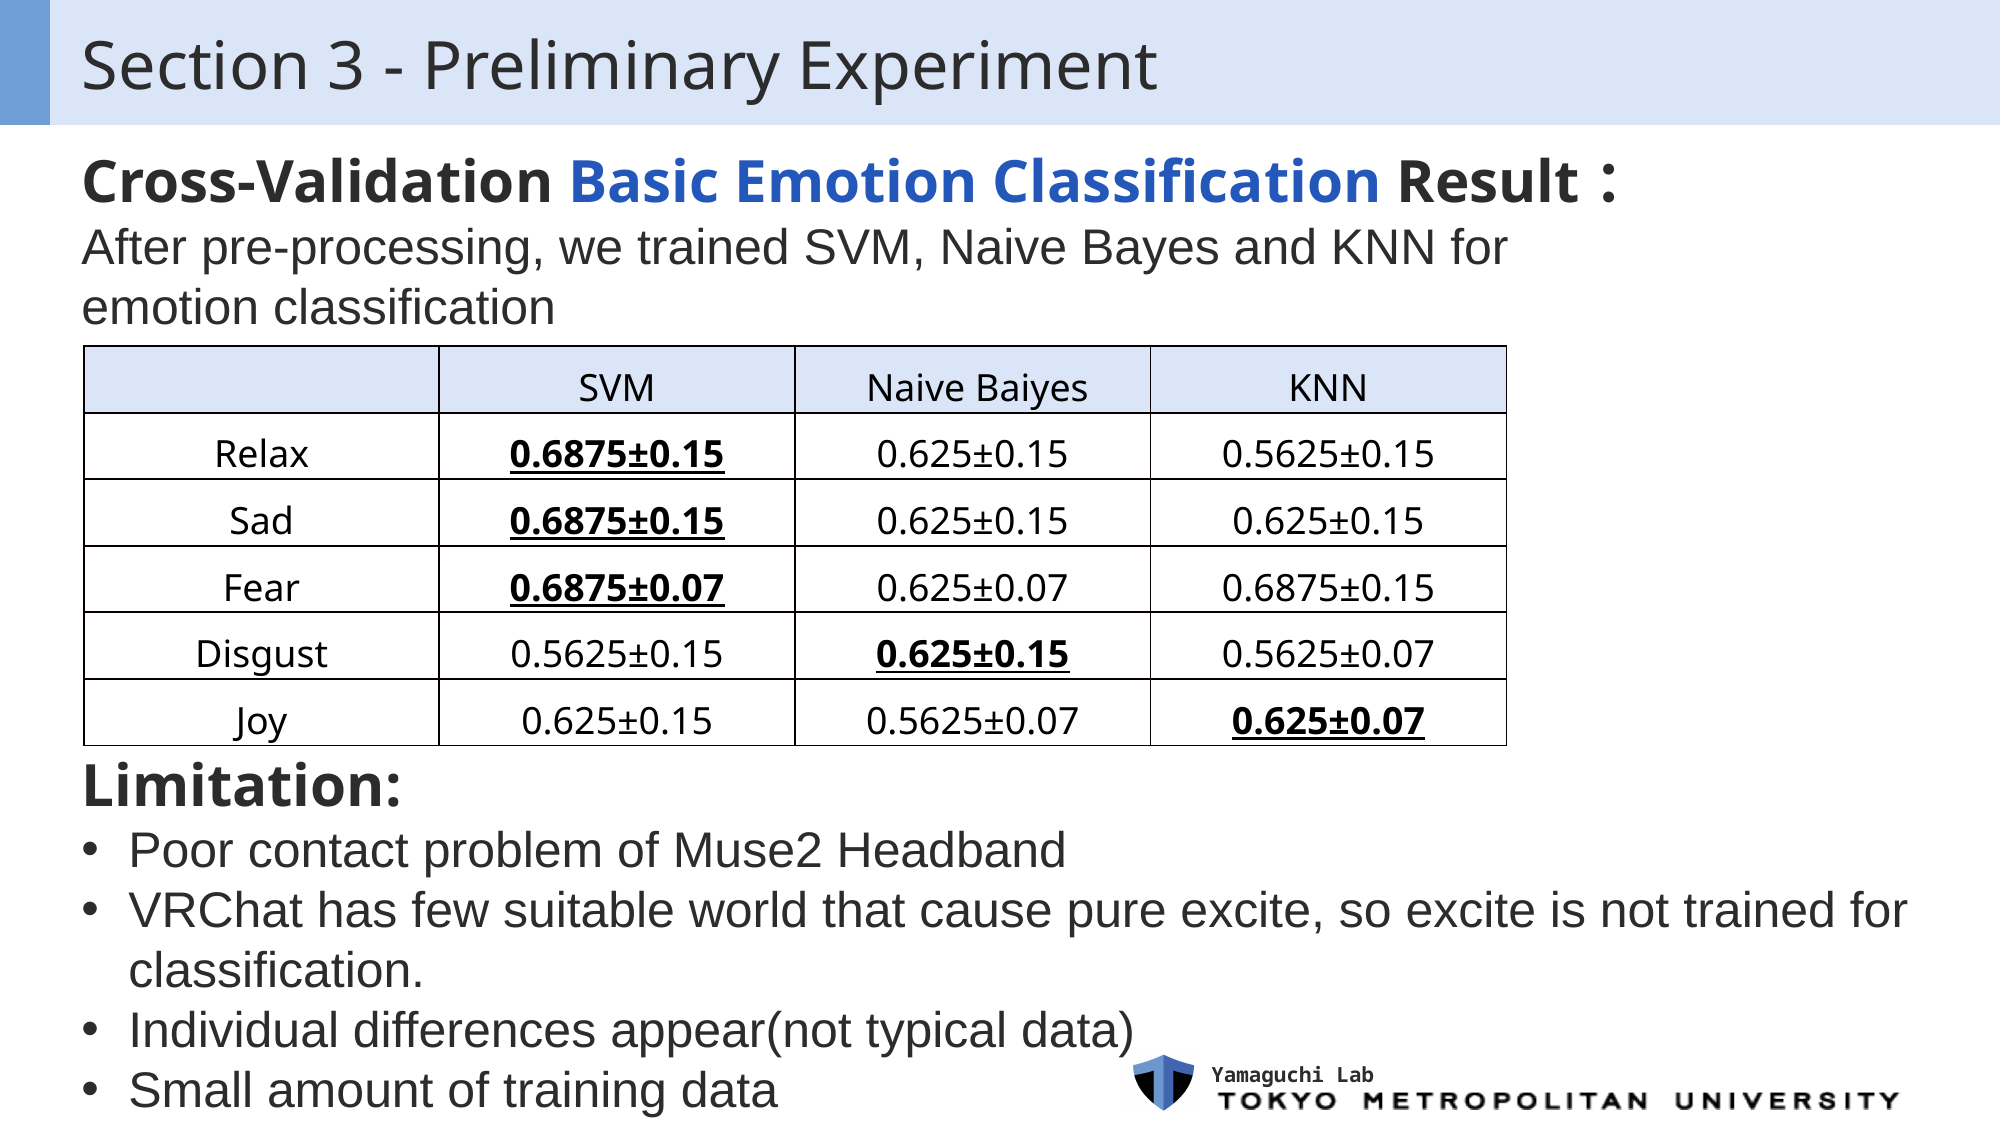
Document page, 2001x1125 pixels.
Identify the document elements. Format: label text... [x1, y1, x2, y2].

table_cell 0.625±0.07 [1151, 680, 1506, 745]
table_cell 0.625±0.07 [796, 547, 1150, 611]
table_cell 0.5625±0.15 [440, 613, 794, 678]
table_cell 0.5625±0.15 [1151, 414, 1506, 478]
table_cell 0.625±0.15 [796, 480, 1150, 545]
text_box Limitation: Poor contact problem of Muse2 Headband VRChat has few suitable world that cause pure excite, so excite is not trained for classification. Individual differences appear(not typical data) Small amount of training data [66, 740, 2000, 1125]
table_cell 0.6875±0.15 [440, 480, 794, 545]
table_cell 0.625±0.15 [796, 613, 1150, 678]
table_cell 0.625±0.15 [1151, 480, 1506, 545]
table_cell Joy [85, 680, 438, 745]
table_cell 0.6875±0.15 [440, 414, 794, 478]
table_cell Disgust [85, 613, 438, 678]
text_box Cross-Validation Basic Emotion Classification Result： After pre-processing, we trained SVM, Naive Bayes and KNN for emotion classification [66, 136, 1682, 342]
table_cell 0.5625±0.07 [1151, 613, 1506, 678]
table_cell 0.625±0.15 [796, 414, 1150, 478]
table_header Naive Baiyes [796, 347, 1150, 412]
table_header SVM [440, 347, 794, 412]
table_header KNN [1151, 347, 1506, 412]
table_header [85, 347, 438, 412]
table_cell 0.5625±0.07 [796, 680, 1150, 745]
table_cell 0.6875±0.07 [440, 547, 794, 611]
table_cell 0.6875±0.15 [1151, 547, 1506, 611]
table_cell Sad [85, 480, 438, 545]
table_cell Fear [85, 547, 438, 611]
title Section 3 - Preliminary Experiment [66, 0, 2000, 125]
table_cell Relax [85, 414, 438, 478]
table_cell 0.625±0.15 [440, 680, 794, 745]
